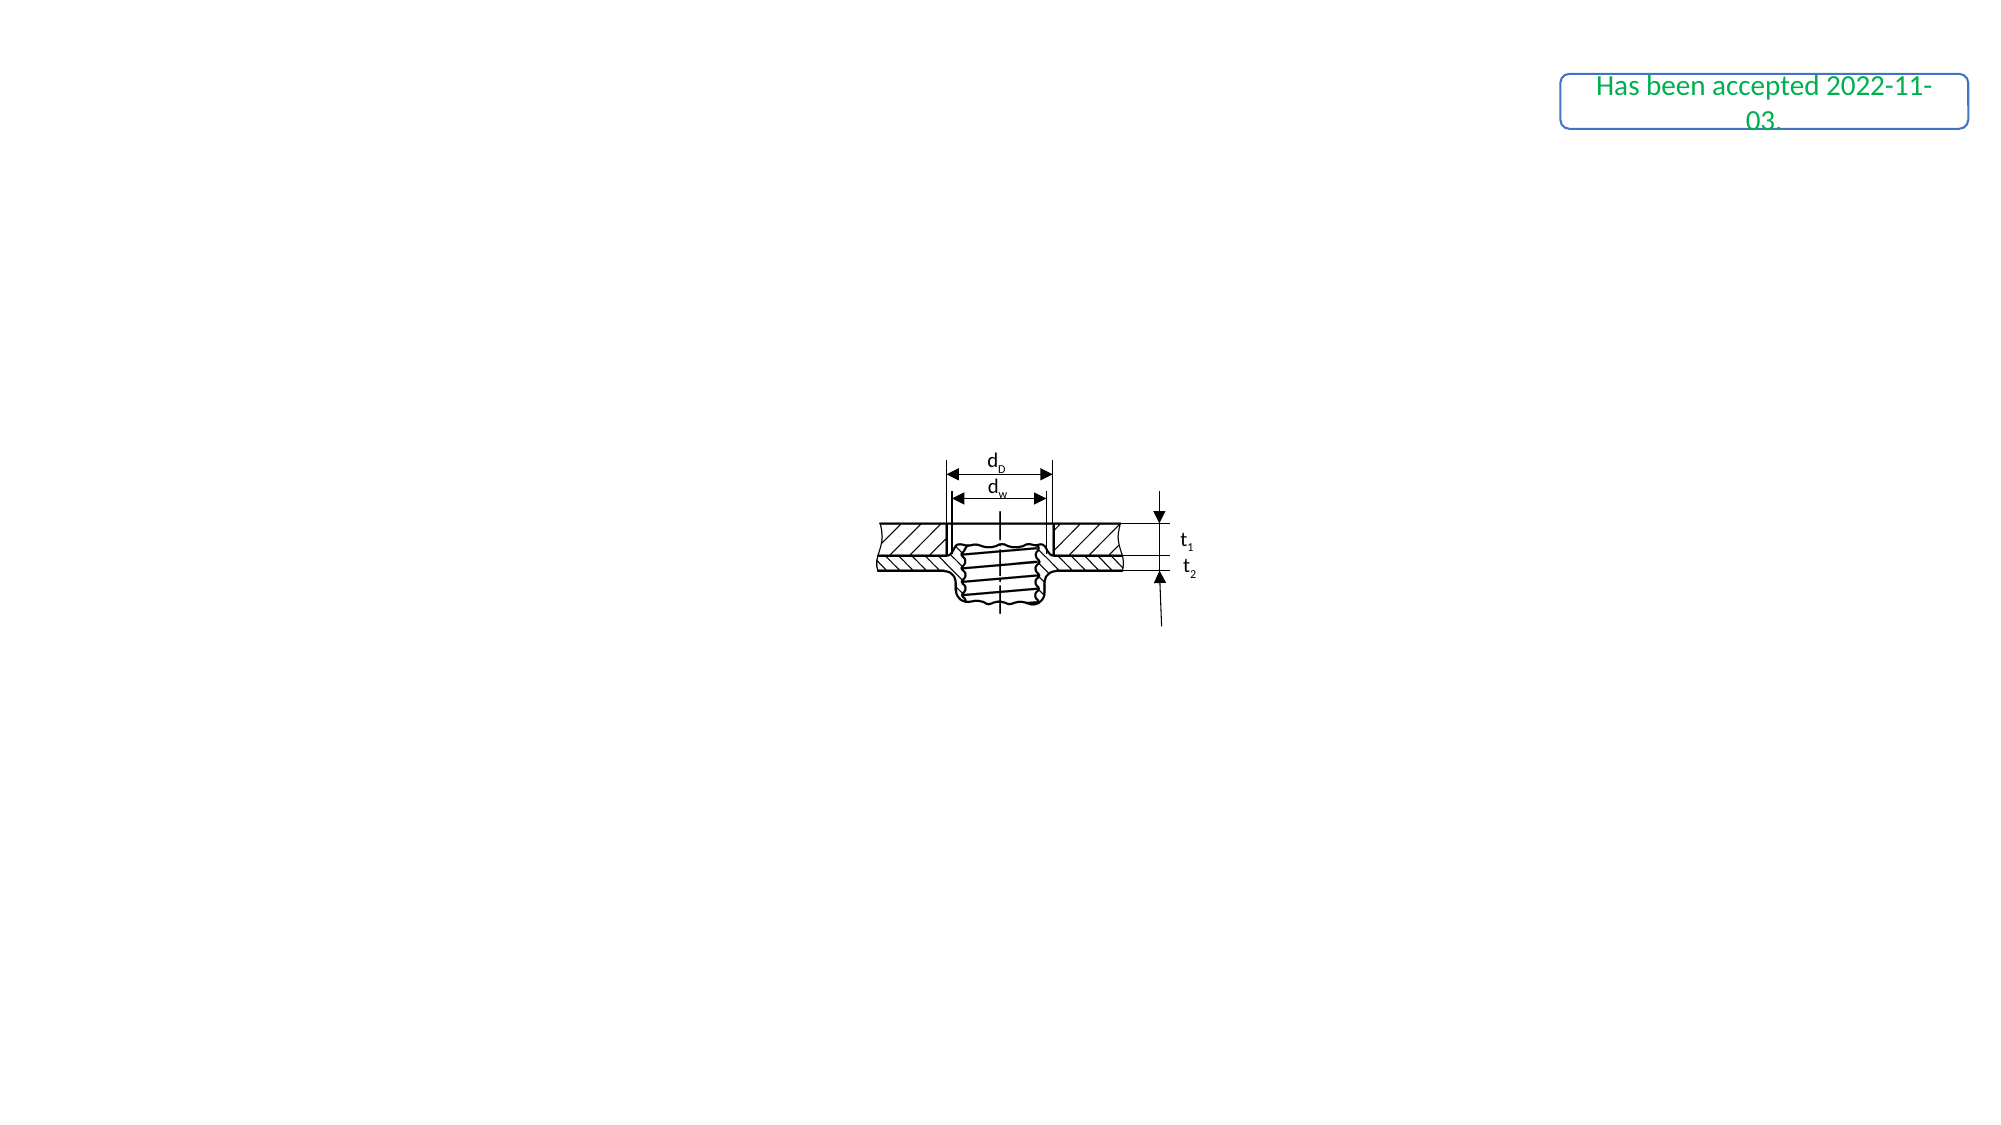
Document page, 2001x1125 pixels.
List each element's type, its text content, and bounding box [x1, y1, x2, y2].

text_box dw [967, 464, 1028, 474]
text_box t2 [1160, 544, 1220, 588]
text_box dw [967, 499, 1028, 509]
text_box Has been accepted 2022-11-03. [1559, 72, 1970, 130]
text_box dD [966, 439, 1027, 474]
text_box t1 [1160, 518, 1218, 544]
picture [876, 511, 1124, 614]
text_box dw [967, 475, 1028, 498]
